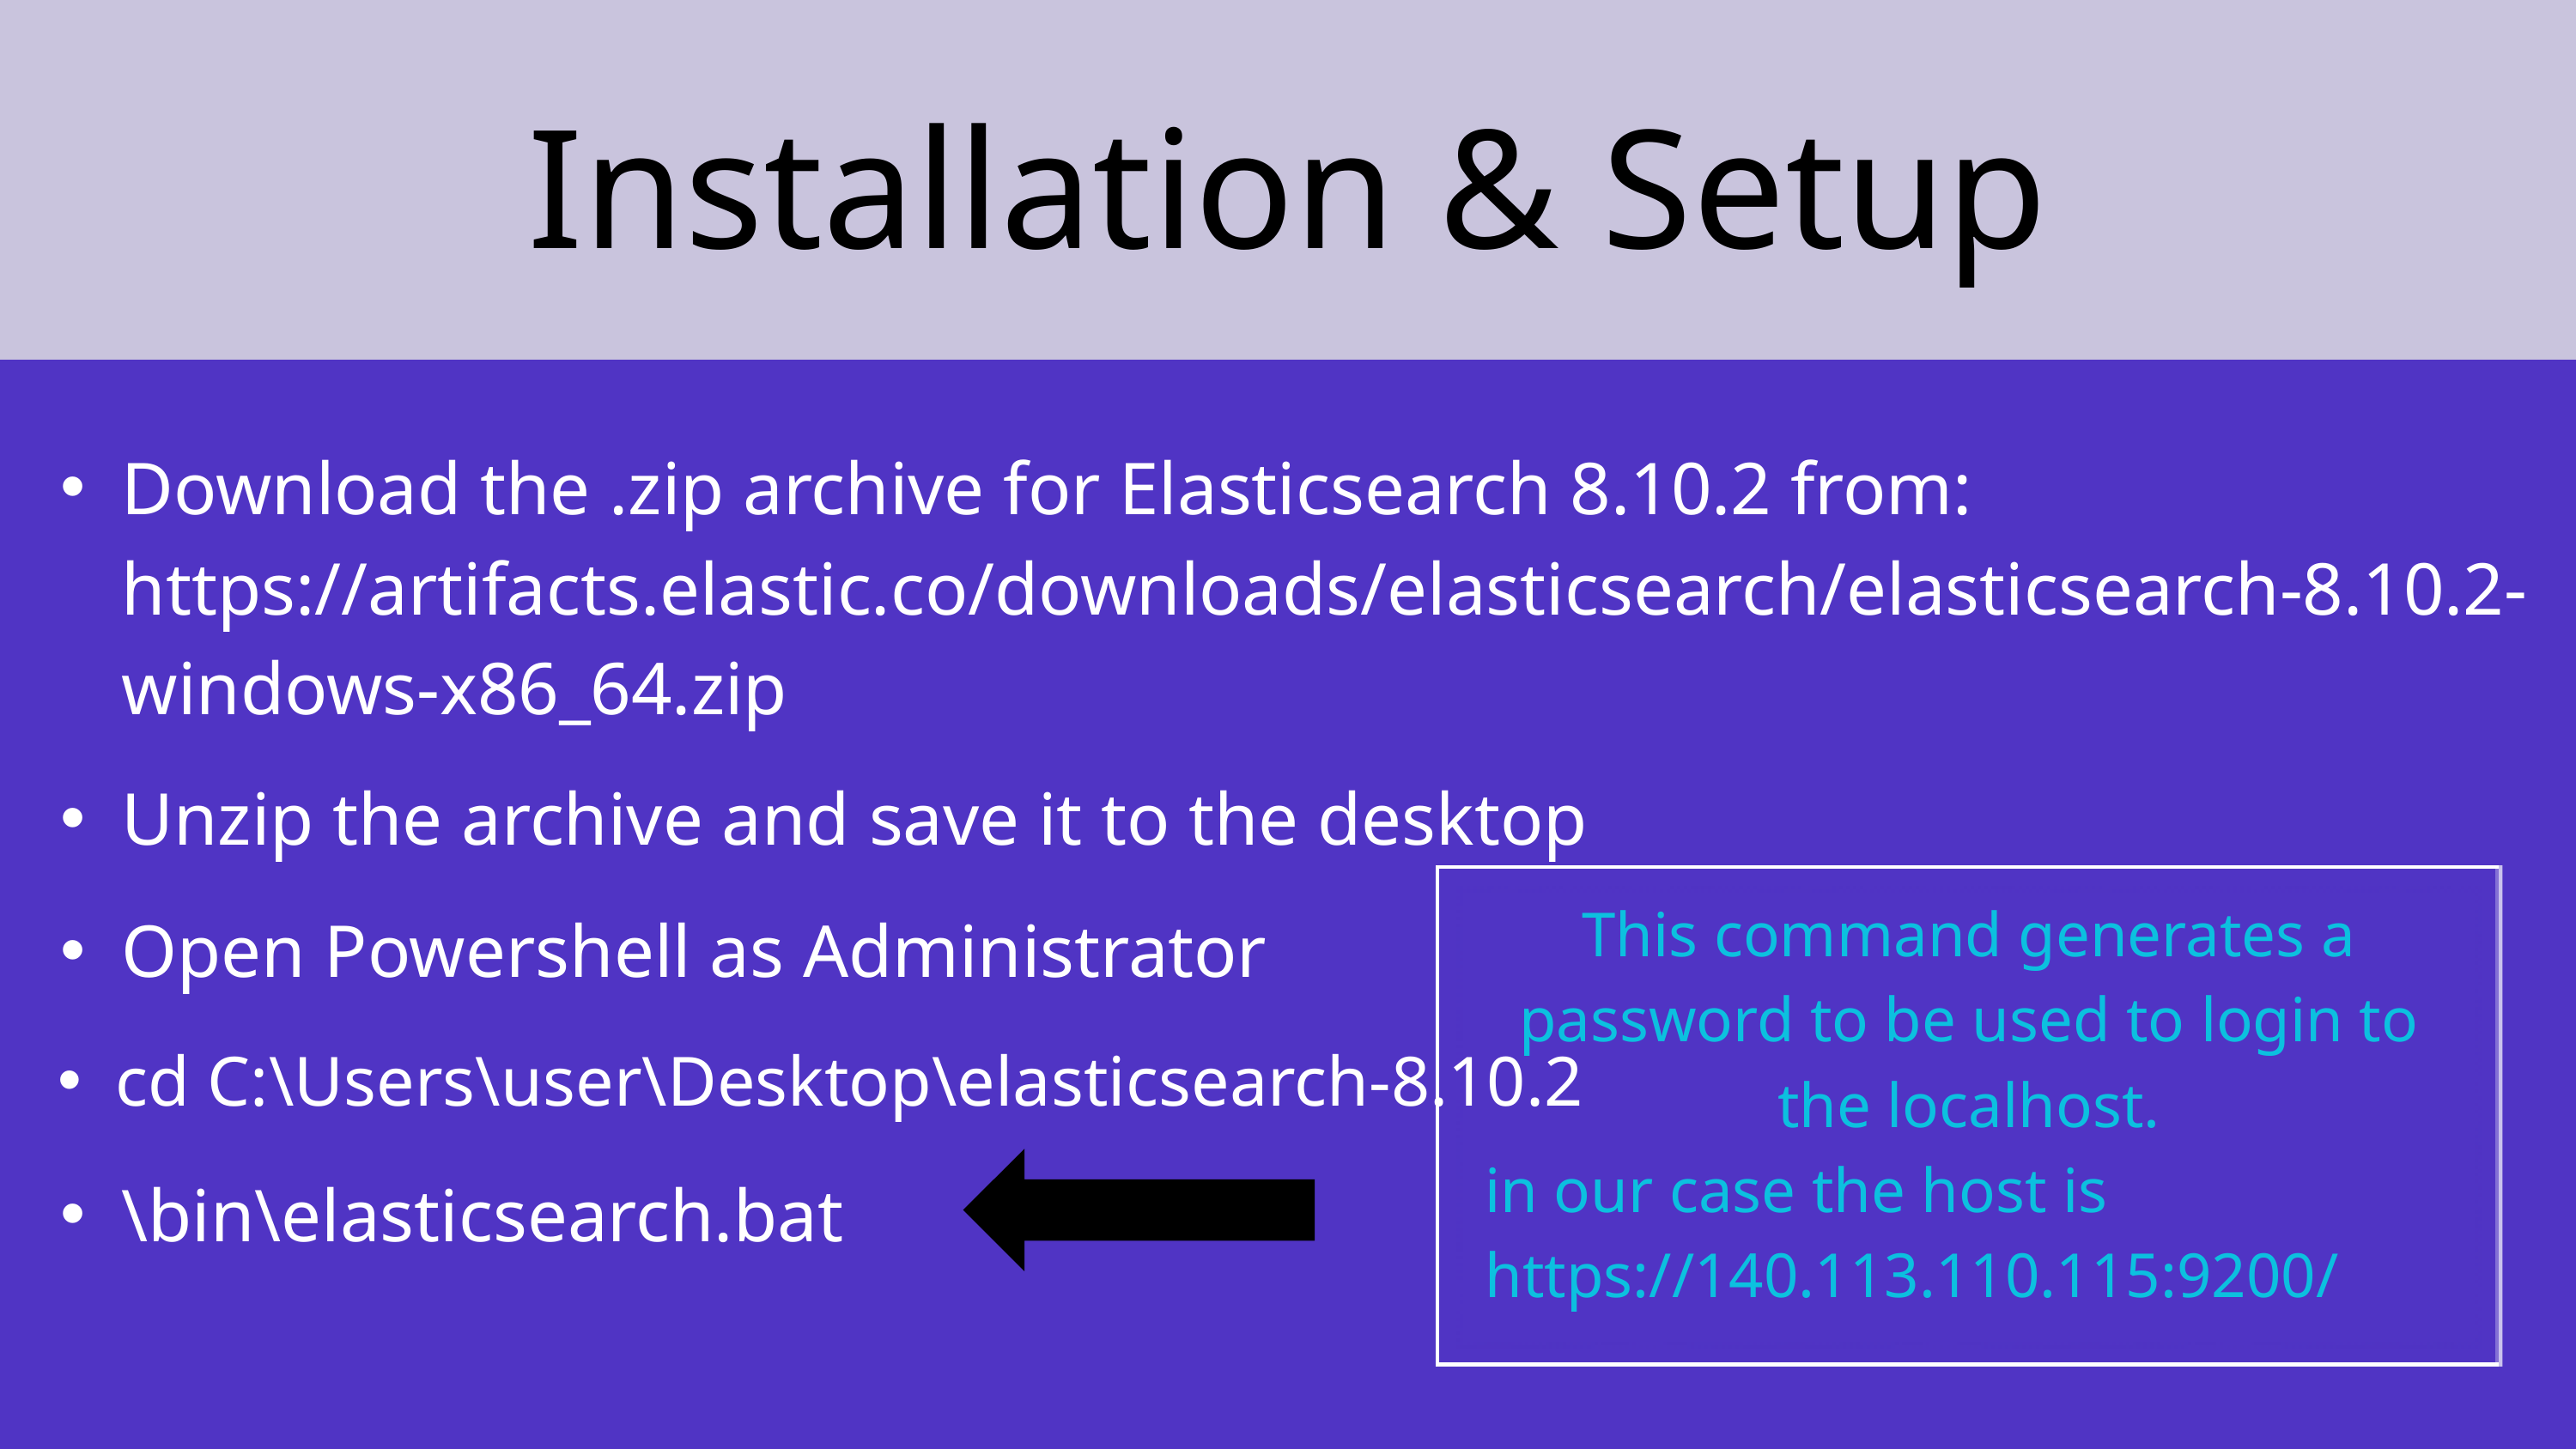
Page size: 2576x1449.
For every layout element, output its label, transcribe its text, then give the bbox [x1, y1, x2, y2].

text_box \bin\elasticsearch.bat [0, 1155, 895, 1256]
text_box [1436, 865, 2503, 1367]
text_box Open Powershell as Administrator [0, 891, 1315, 992]
text_box cd C:\Users\user\Desktop\elasticsearch-8.10.2 [0, 1024, 1485, 1120]
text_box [0, 0, 2576, 361]
text_box This command generates a password to be used to login to the localhost. in our case the host is https://140.113.110.115:9200/ [1485, 883, 2453, 1310]
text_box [963, 1148, 1315, 1272]
text_box Unzip the archive and save it to the desktop [0, 760, 1651, 860]
text_box Download the .zip archive for Elasticsearch 8.10.2 from: https://artifacts.elastic.co/downloads/elasticsearch/elasticsearch-8.10.2-windows-x86_64.zip [0, 428, 2576, 730]
